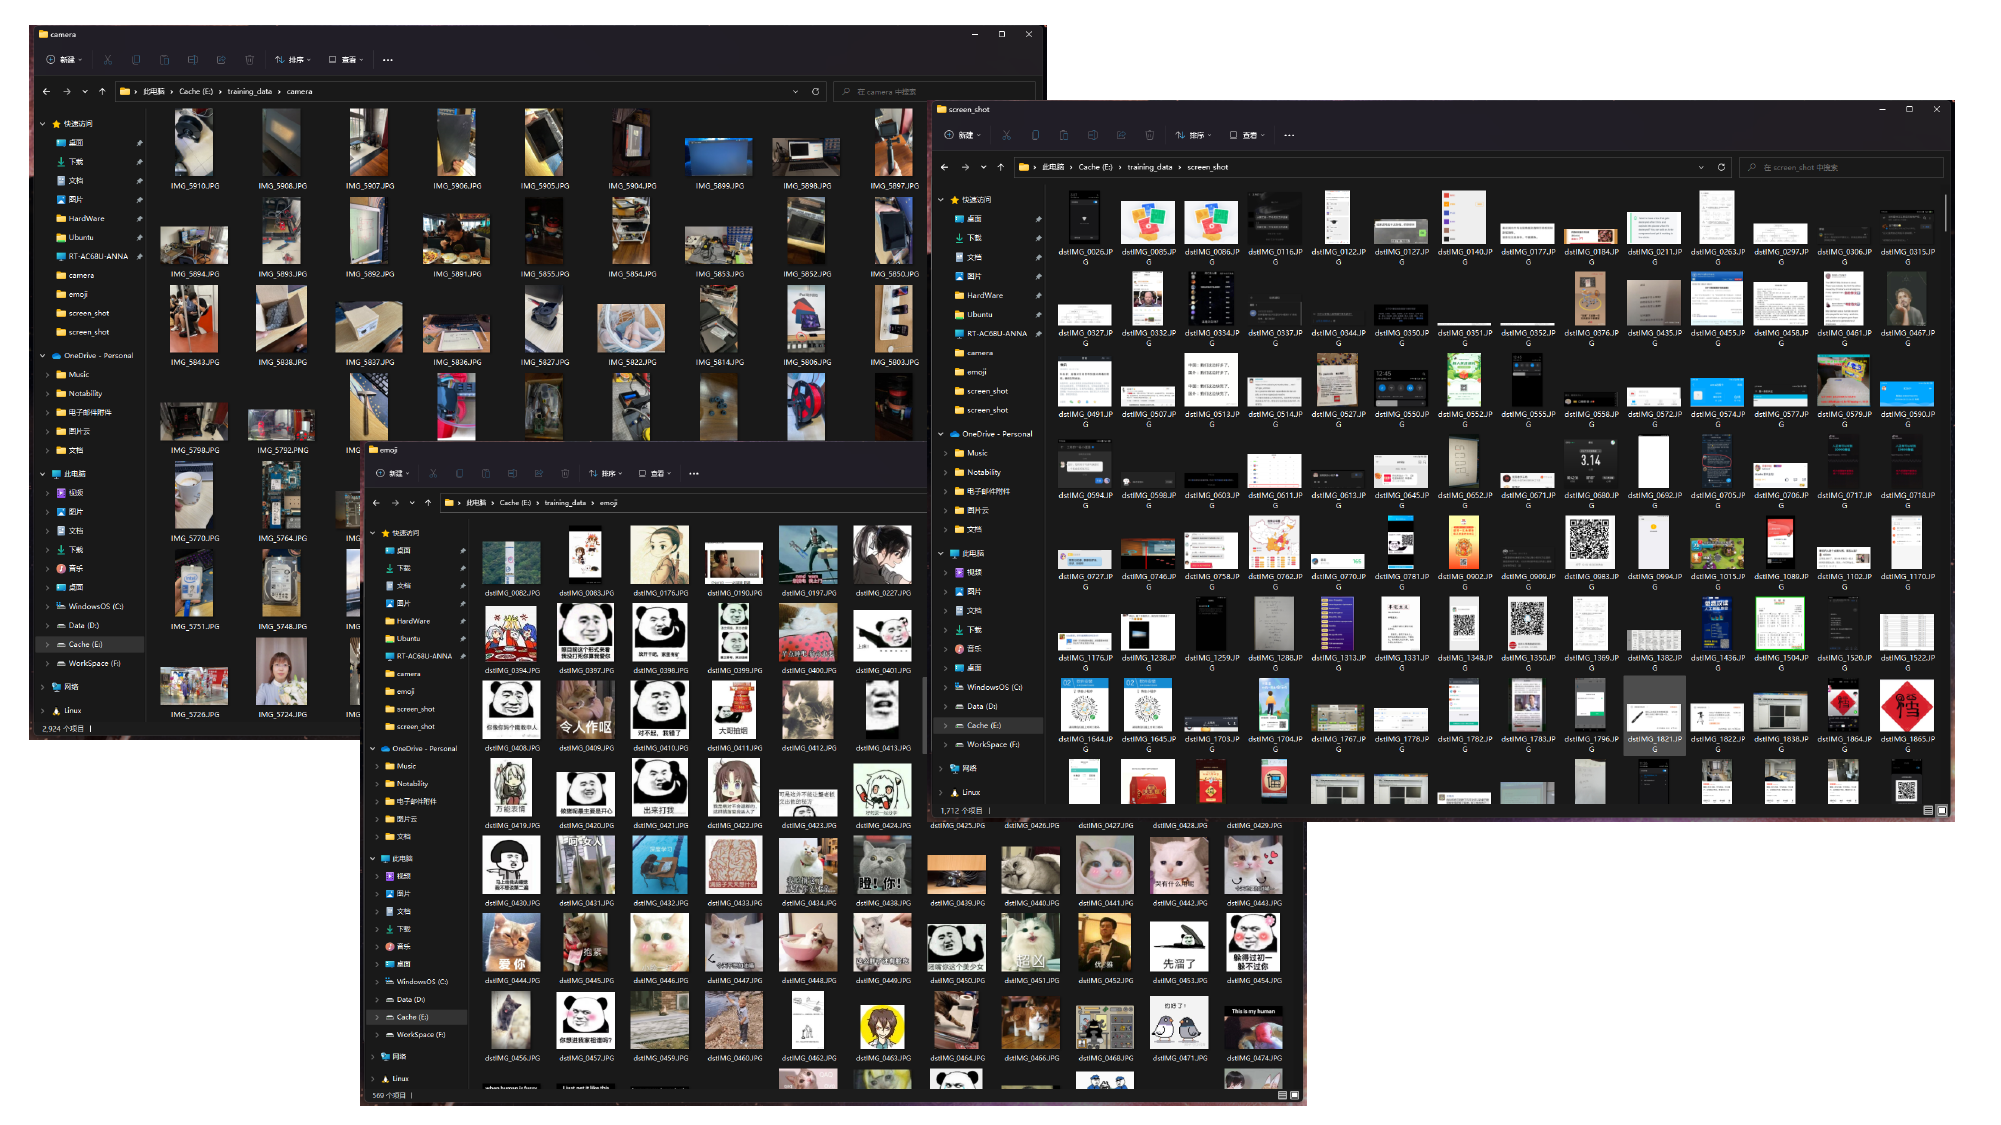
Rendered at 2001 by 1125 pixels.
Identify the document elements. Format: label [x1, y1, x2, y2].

picture [360, 100, 1955, 1106]
list [29, 25, 1047, 740]
